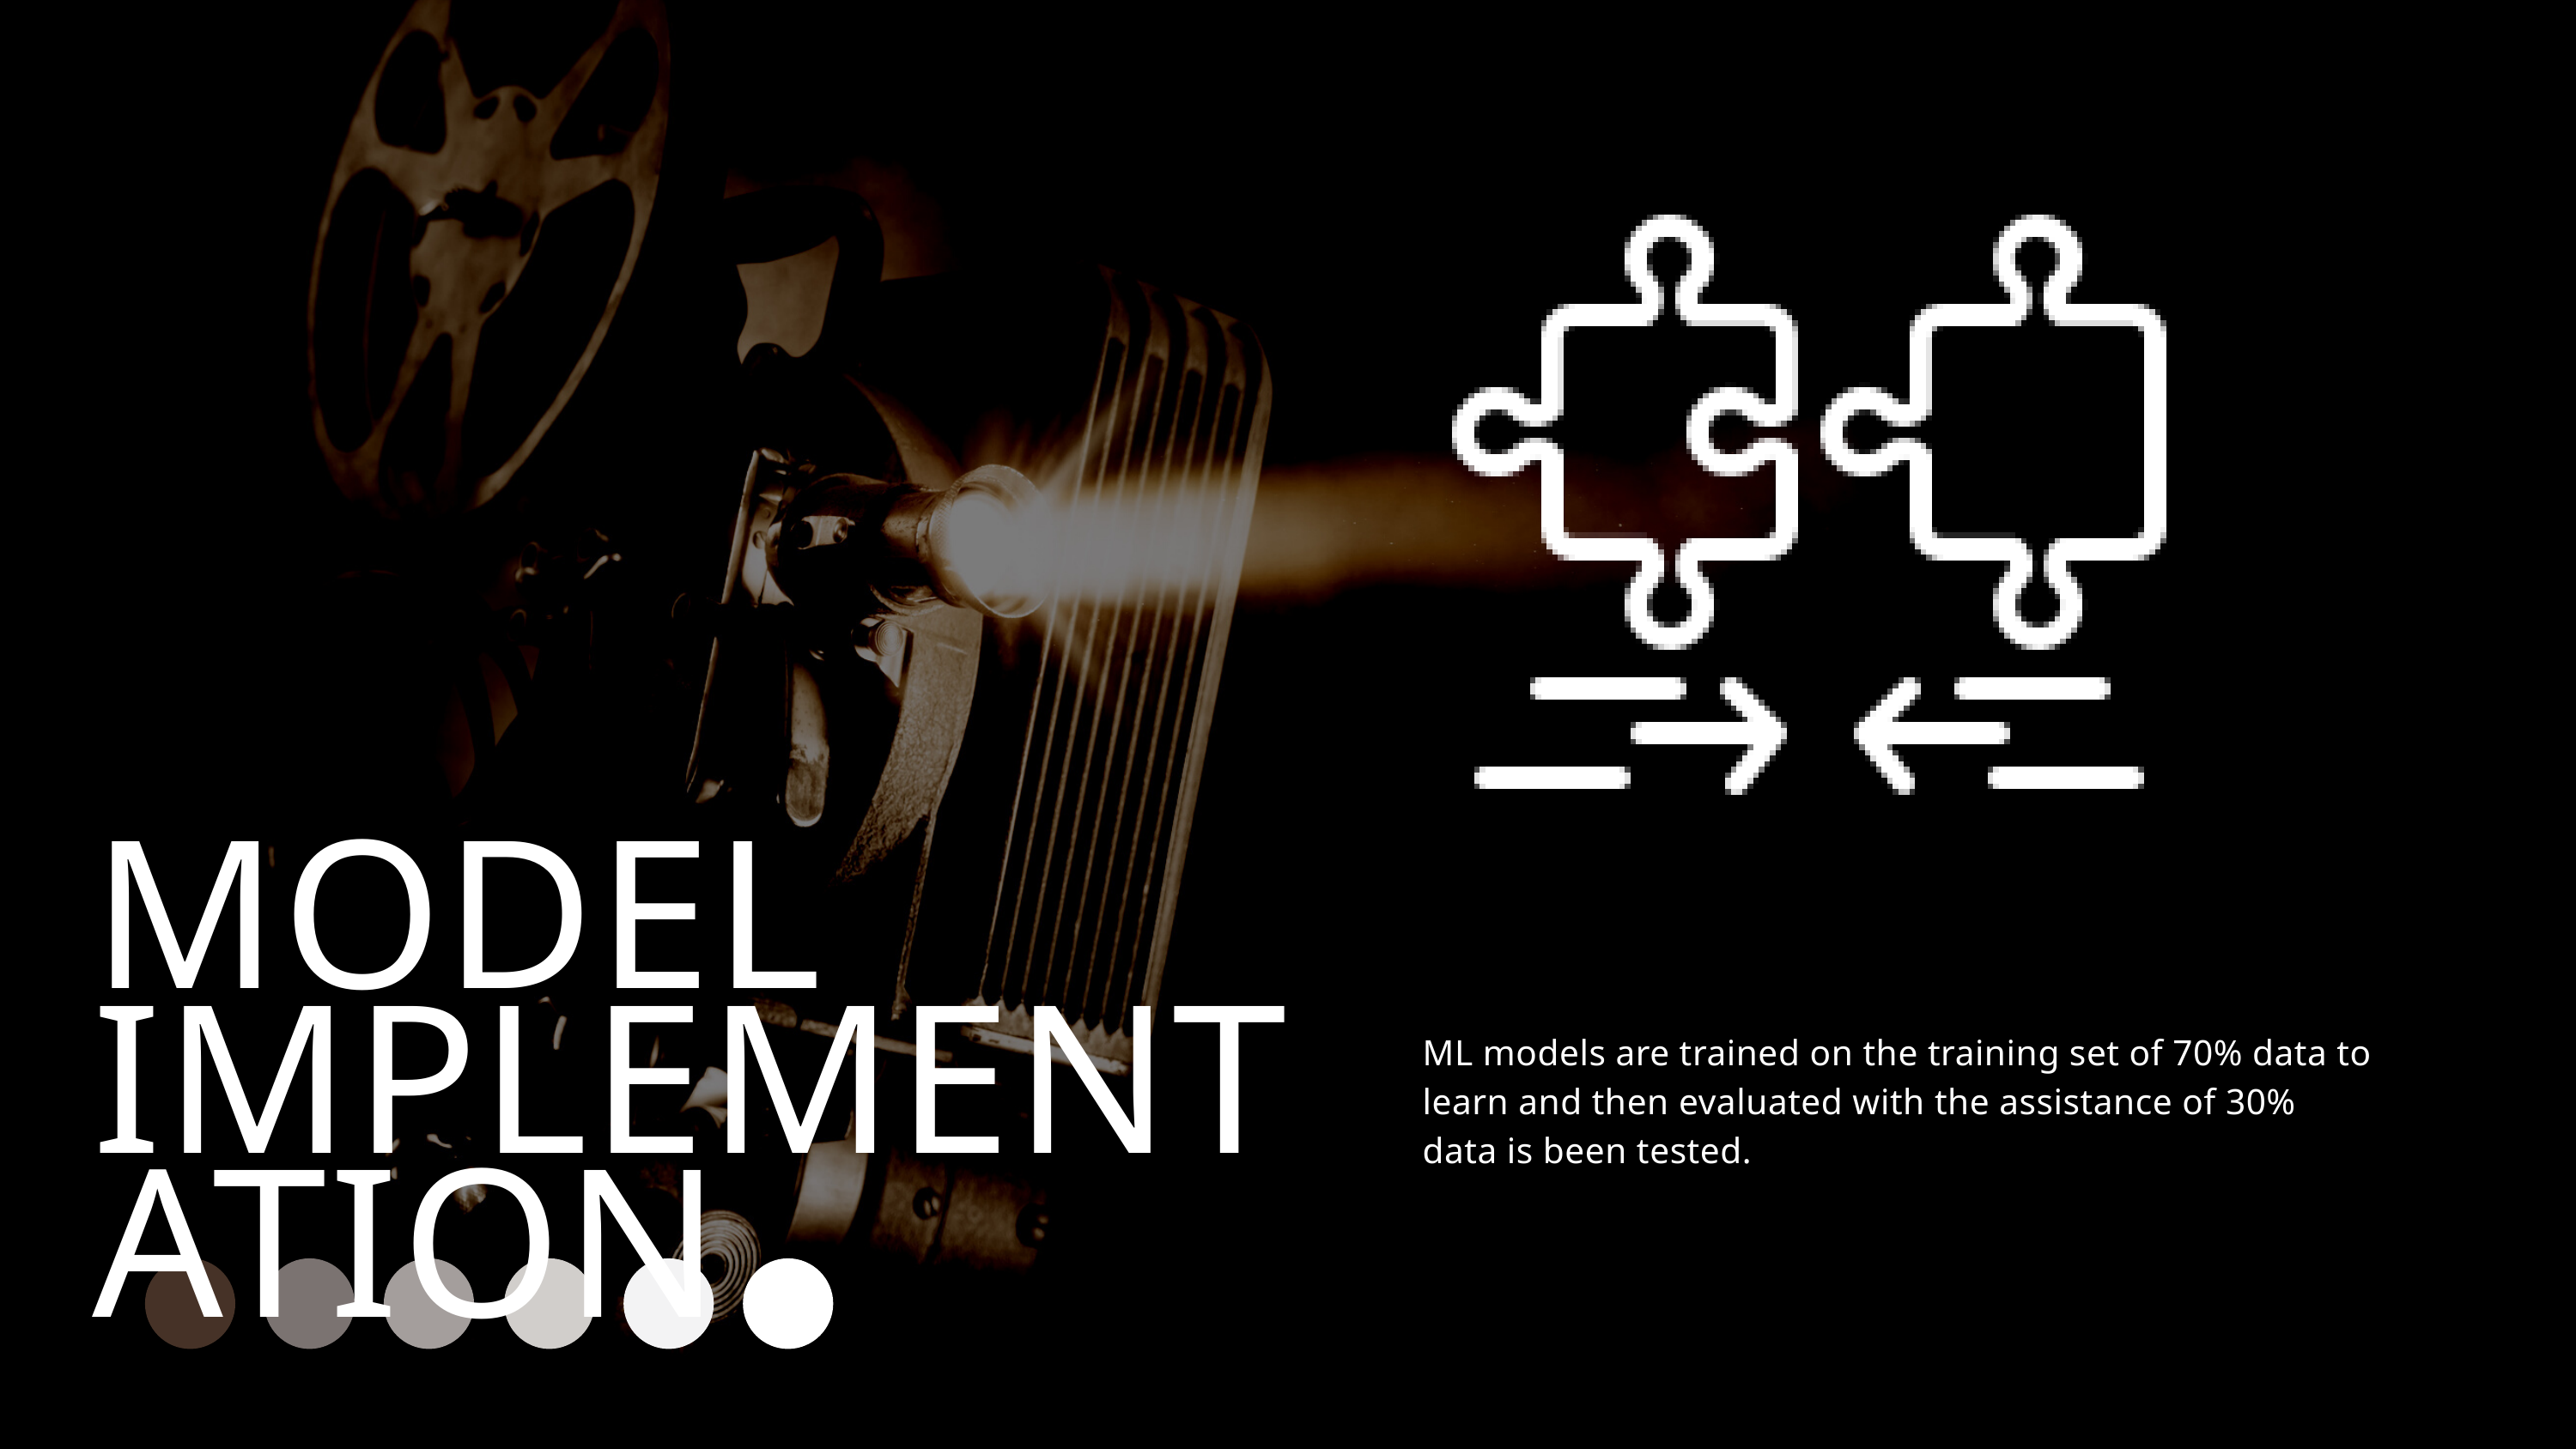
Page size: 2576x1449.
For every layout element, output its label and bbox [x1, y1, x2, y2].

text_box [742, 1258, 834, 1349]
picture [0, 0, 2576, 1449]
text_box [144, 1258, 236, 1349]
text_box [503, 1258, 595, 1349]
text_box [623, 1258, 714, 1349]
text_box [264, 1258, 355, 1349]
text_box [383, 1258, 475, 1349]
